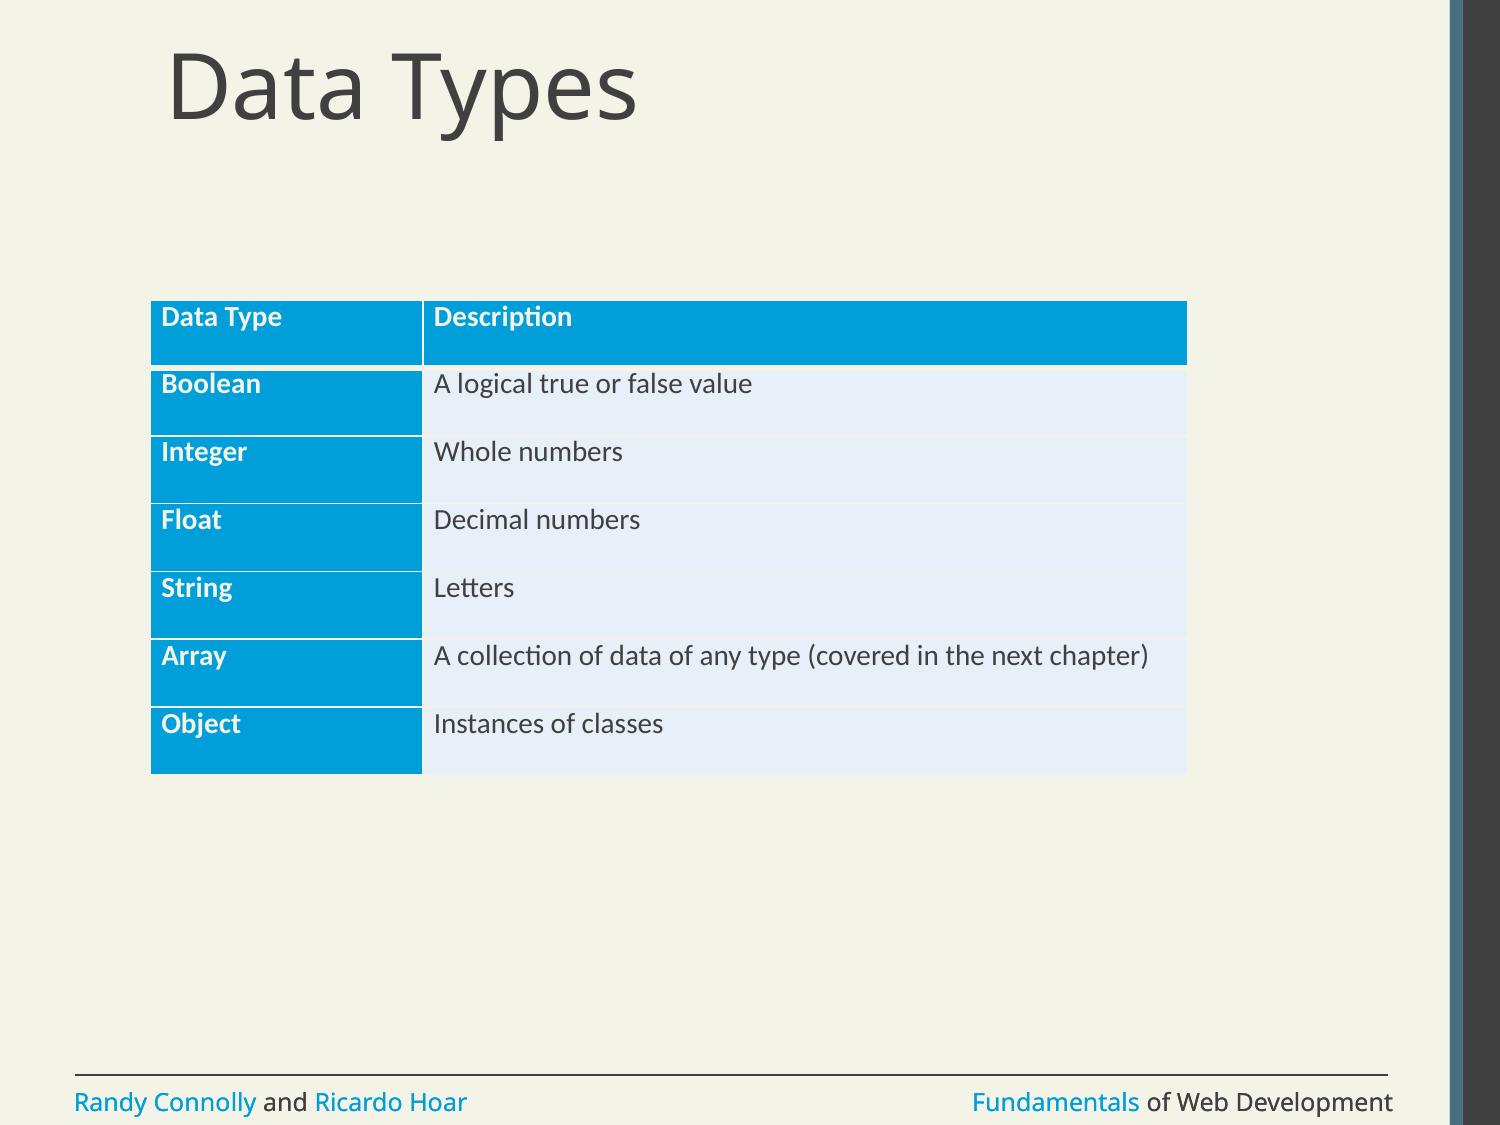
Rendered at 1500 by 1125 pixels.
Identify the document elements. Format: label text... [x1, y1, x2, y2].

table_cell Integer [151, 437, 422, 503]
table_cell A logical true or false value [424, 371, 1187, 435]
table_cell Instances of classes [424, 708, 1187, 774]
table_cell Array [151, 640, 422, 706]
table_cell Float [151, 504, 422, 571]
table_cell Letters [424, 572, 1187, 638]
table_header Data Type [151, 301, 422, 365]
table_cell Whole numbers [424, 437, 1187, 503]
table_cell String [151, 572, 422, 638]
title Data Types [150, 20, 1425, 188]
table_cell Boolean [151, 371, 422, 435]
table_cell Object [151, 708, 422, 774]
table_cell Decimal numbers [424, 504, 1187, 571]
table_header Description [424, 301, 1187, 365]
table_cell A collection of data of any type (covered in the next chapter) [424, 640, 1187, 706]
